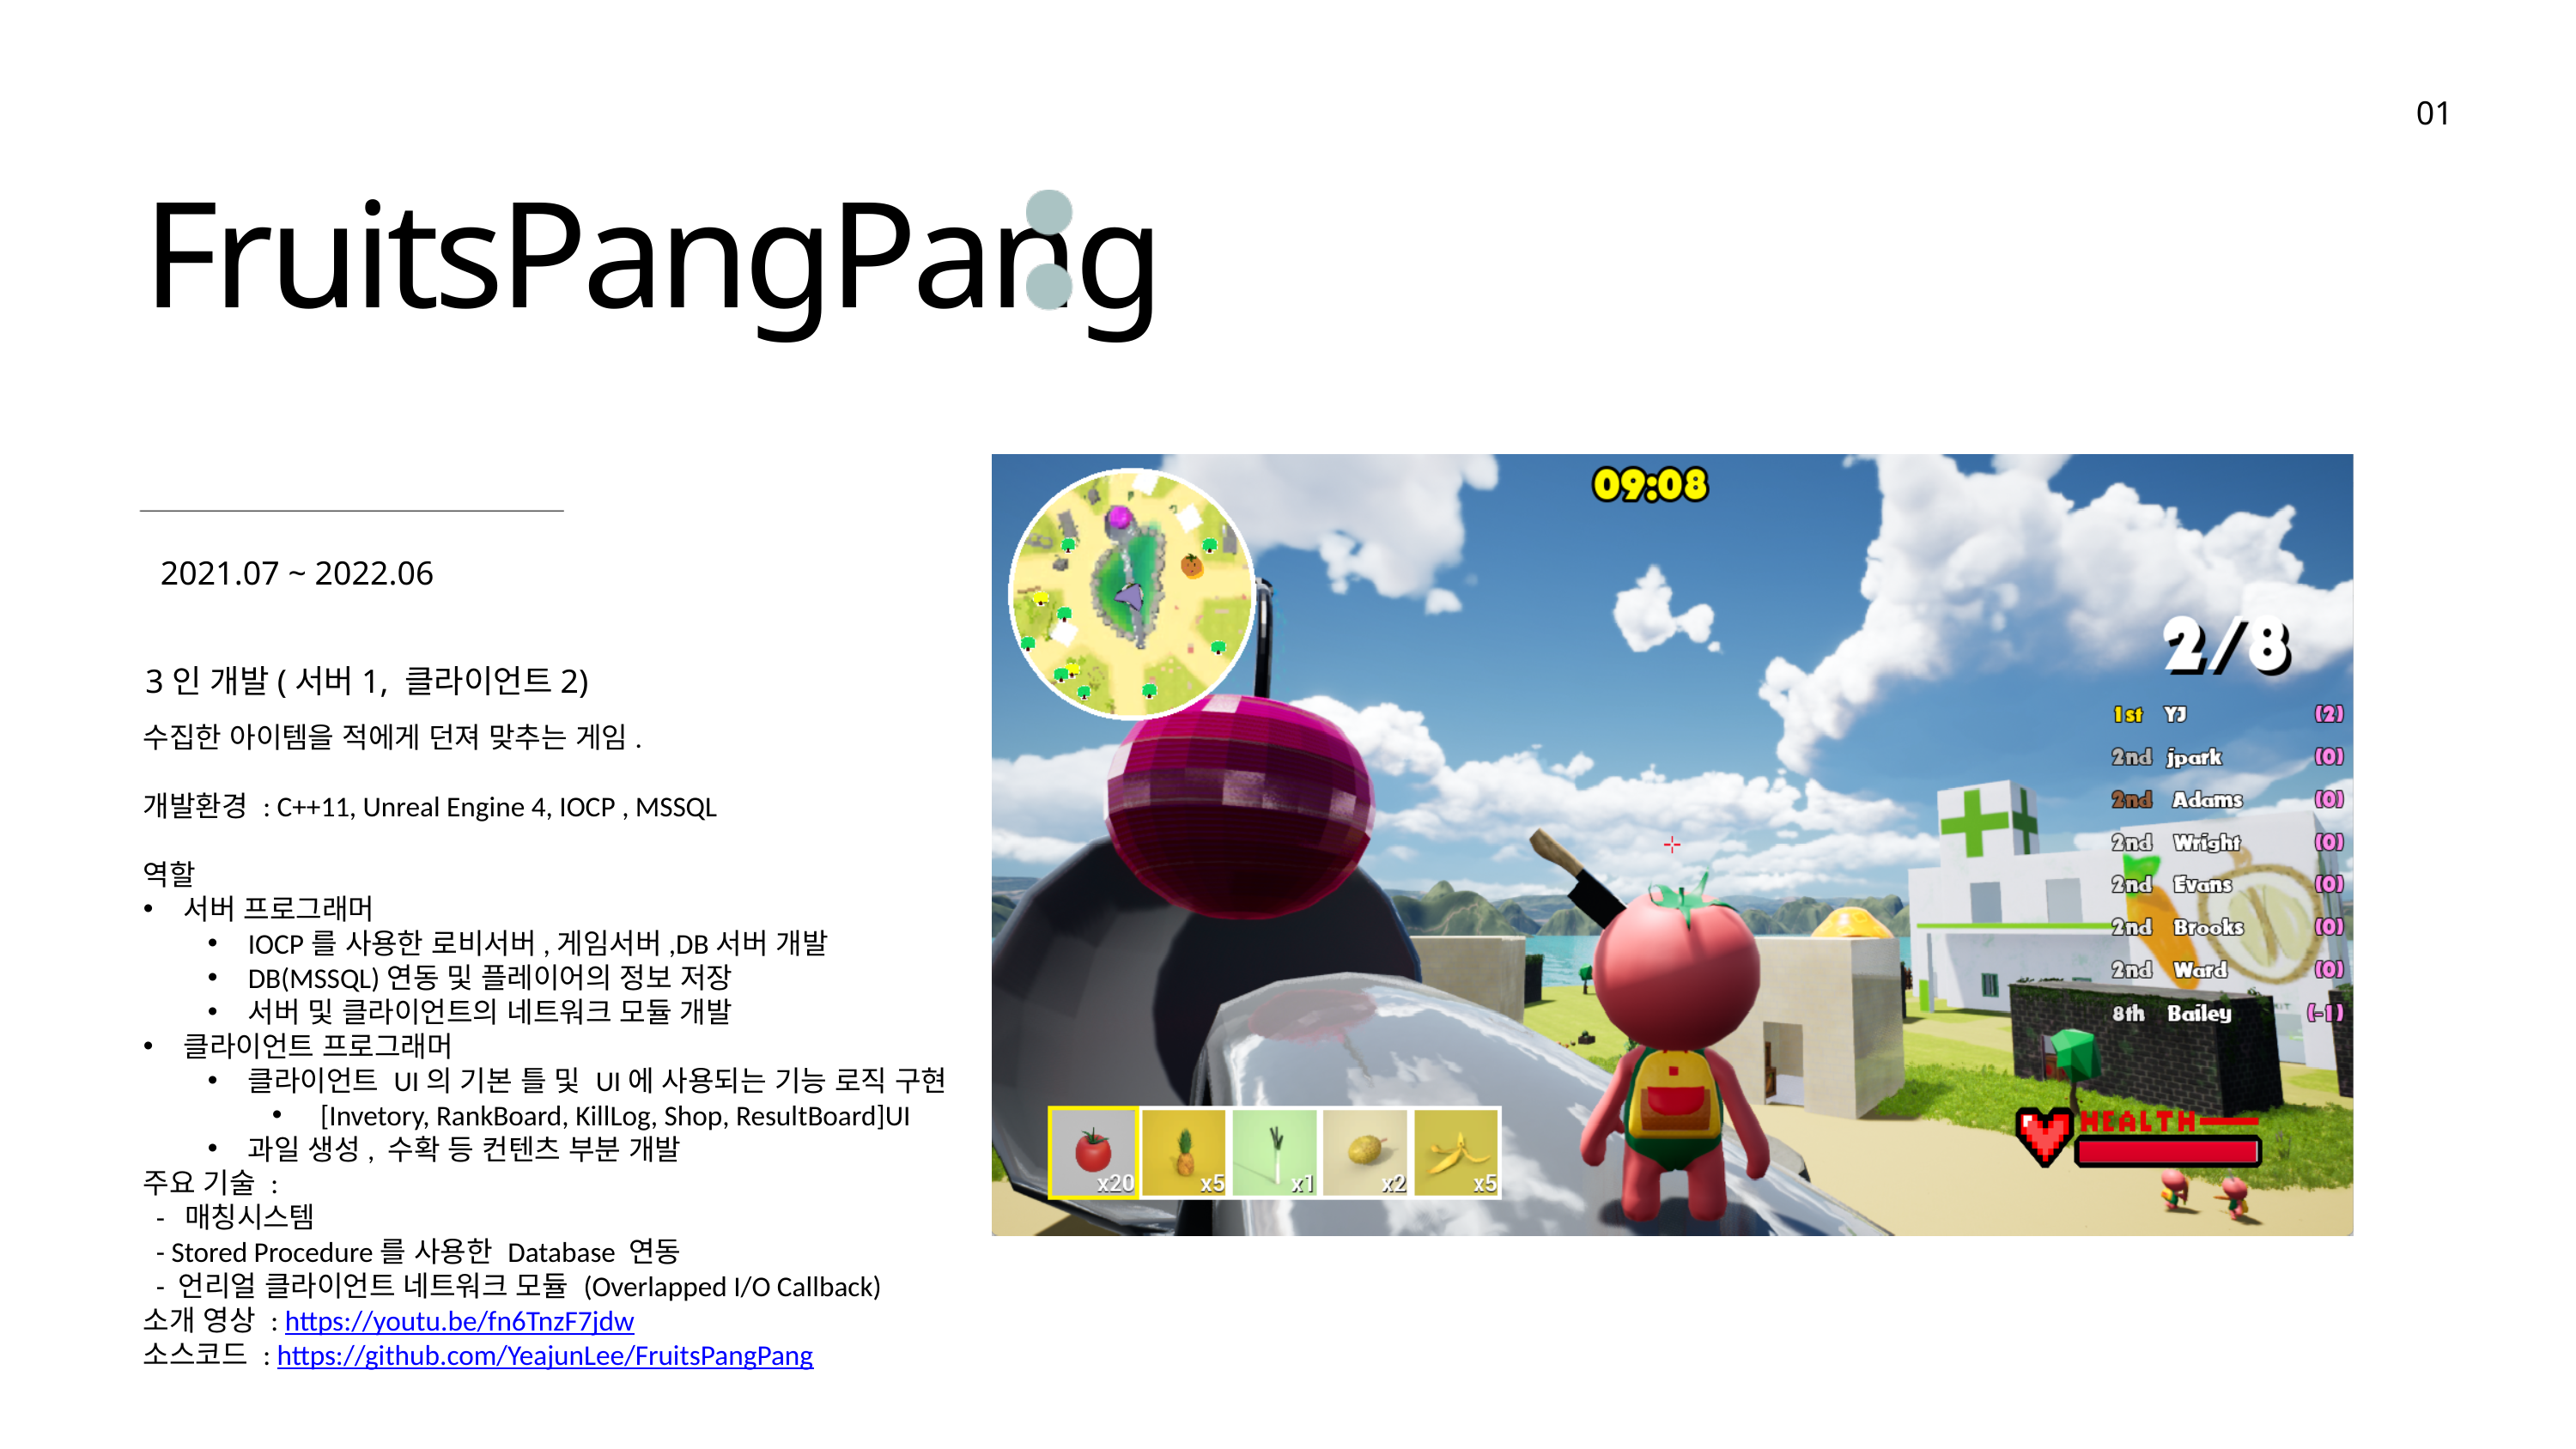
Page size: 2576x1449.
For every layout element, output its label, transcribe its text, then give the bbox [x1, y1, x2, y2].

text_box 수집한 아이템을 적에게 던져 맞추는 게임. 개발환경 : C++11, Unreal Engine 4, IOCP , MSSQL 역할 서버 프로그래머 IOCP를 사용한 로비서버,게임서버,DB서버 개발 DB(MSSQL)연동 및 플레이어의 정보 저장 서버 및 클라이언트의 네트워크 모듈 개발 클라이언트 프로그래머 클라이언트 UI의 기본 틀 및 UI에 사용되는 기능 로직 구현 [Invetory, RankBoard, KillLog, Shop, ResultBoard]UI 과일 생성, 수확 등 컨텐츠 부분 개발 주요 기술 : - 매칭시스템 - Stored Procedure를 사용한 Database 연동 - 언리얼 클라이언트 네트워크 모듈 (Overlapped I/O Callback) 소개 영상 : https://youtu.be/fn6TnzF7jdw 소스코드 : https://github.com/YeajunLee/FruitsPangPang [131, 713, 993, 1378]
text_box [992, 454, 2354, 1236]
text_box 3인 개발(서버1, 클라이언트2) [132, 655, 699, 706]
text_box 01 [2376, 86, 2466, 138]
text_box 2021.07 ~ 2022.06 [148, 546, 926, 597]
text_box FruitsPangPang [131, 155, 1674, 343]
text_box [1026, 189, 1073, 311]
